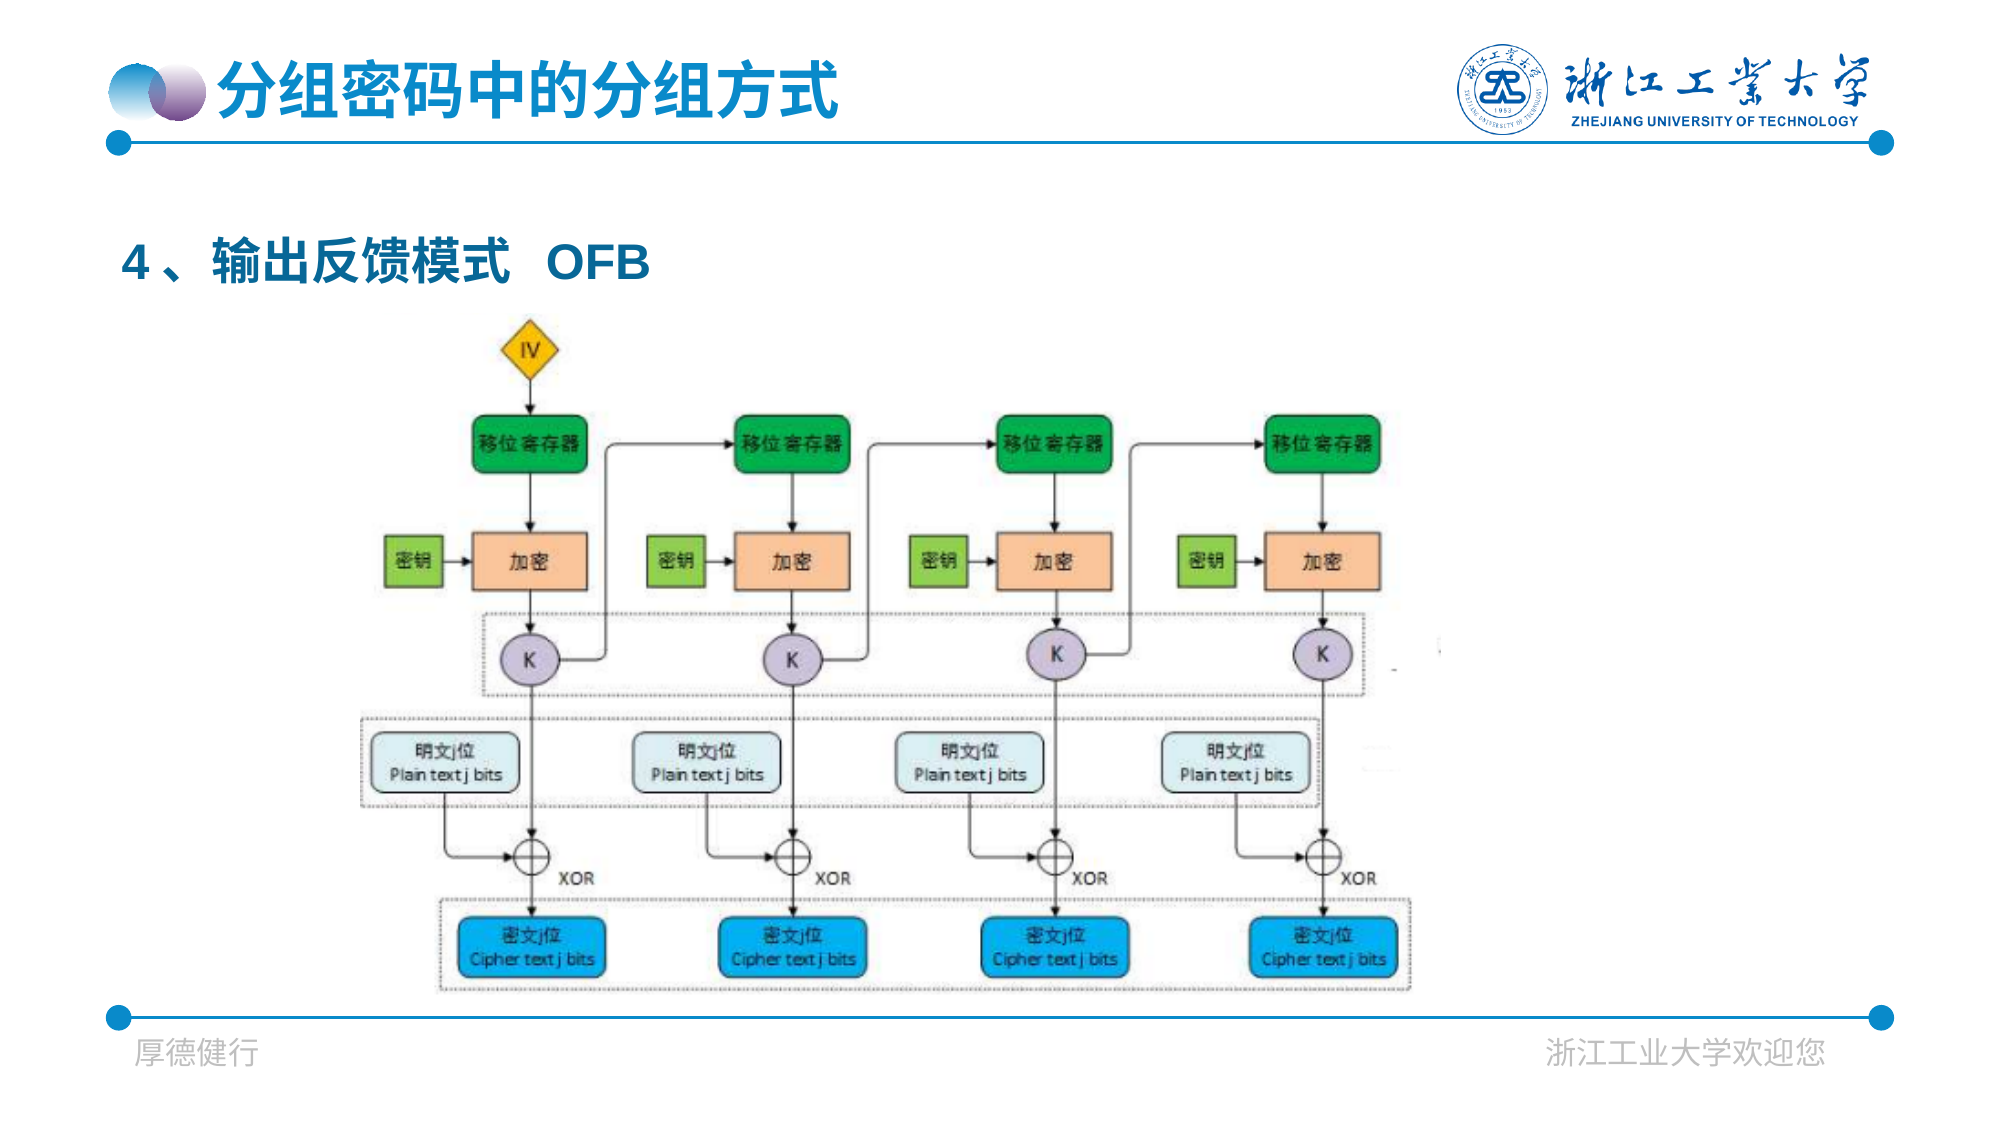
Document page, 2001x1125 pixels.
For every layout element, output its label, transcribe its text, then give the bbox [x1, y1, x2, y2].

picture [360, 313, 1441, 1015]
picture [1457, 44, 1869, 135]
list 分组密码中的分组方式 [200, 43, 1183, 140]
text_box 4、输出反馈模式 OFB [106, 222, 1030, 298]
